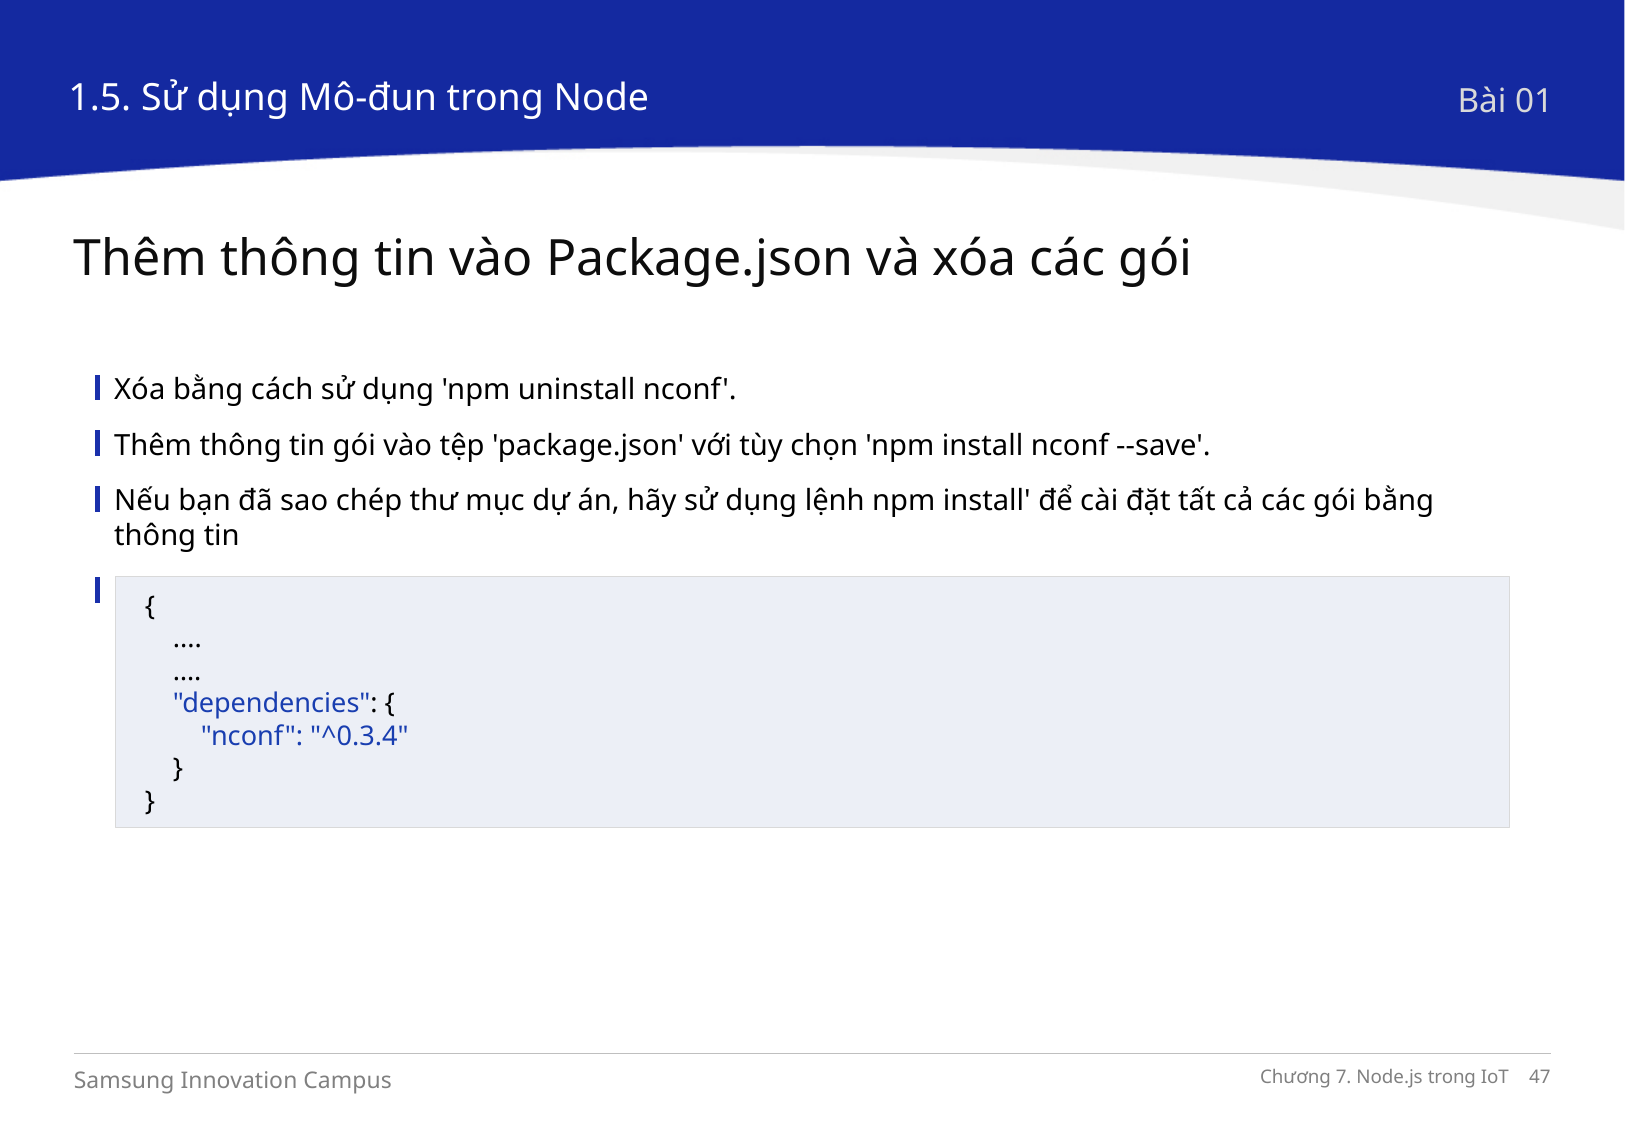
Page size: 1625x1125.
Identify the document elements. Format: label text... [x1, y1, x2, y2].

text_box Bài 01 [1422, 78, 1554, 119]
text_box { .... …. "dependencies": { "nconf": "^0.3.4" } } [115, 576, 1510, 828]
text_box Thêm thông tin vào Package.json và xóa các gói [73, 224, 1552, 287]
text_box 1.5. Sử dụng Mô-đun trong Node [67, 72, 1025, 119]
text_box Xóa bằng cách sử dụng 'npm uninstall nconf'. Thêm thông tin gói vào tệp 'package.json' với tùy chọn 'npm install nconf --save'. Nếu bạn đã sao chép thư mục dự án, hãy sử dụng lệnh npm install' để cài đặt tất cả các gói bằng thông tin gói có trong 'package.json'. [94, 369, 1510, 608]
picture [0, 0, 1625, 1125]
